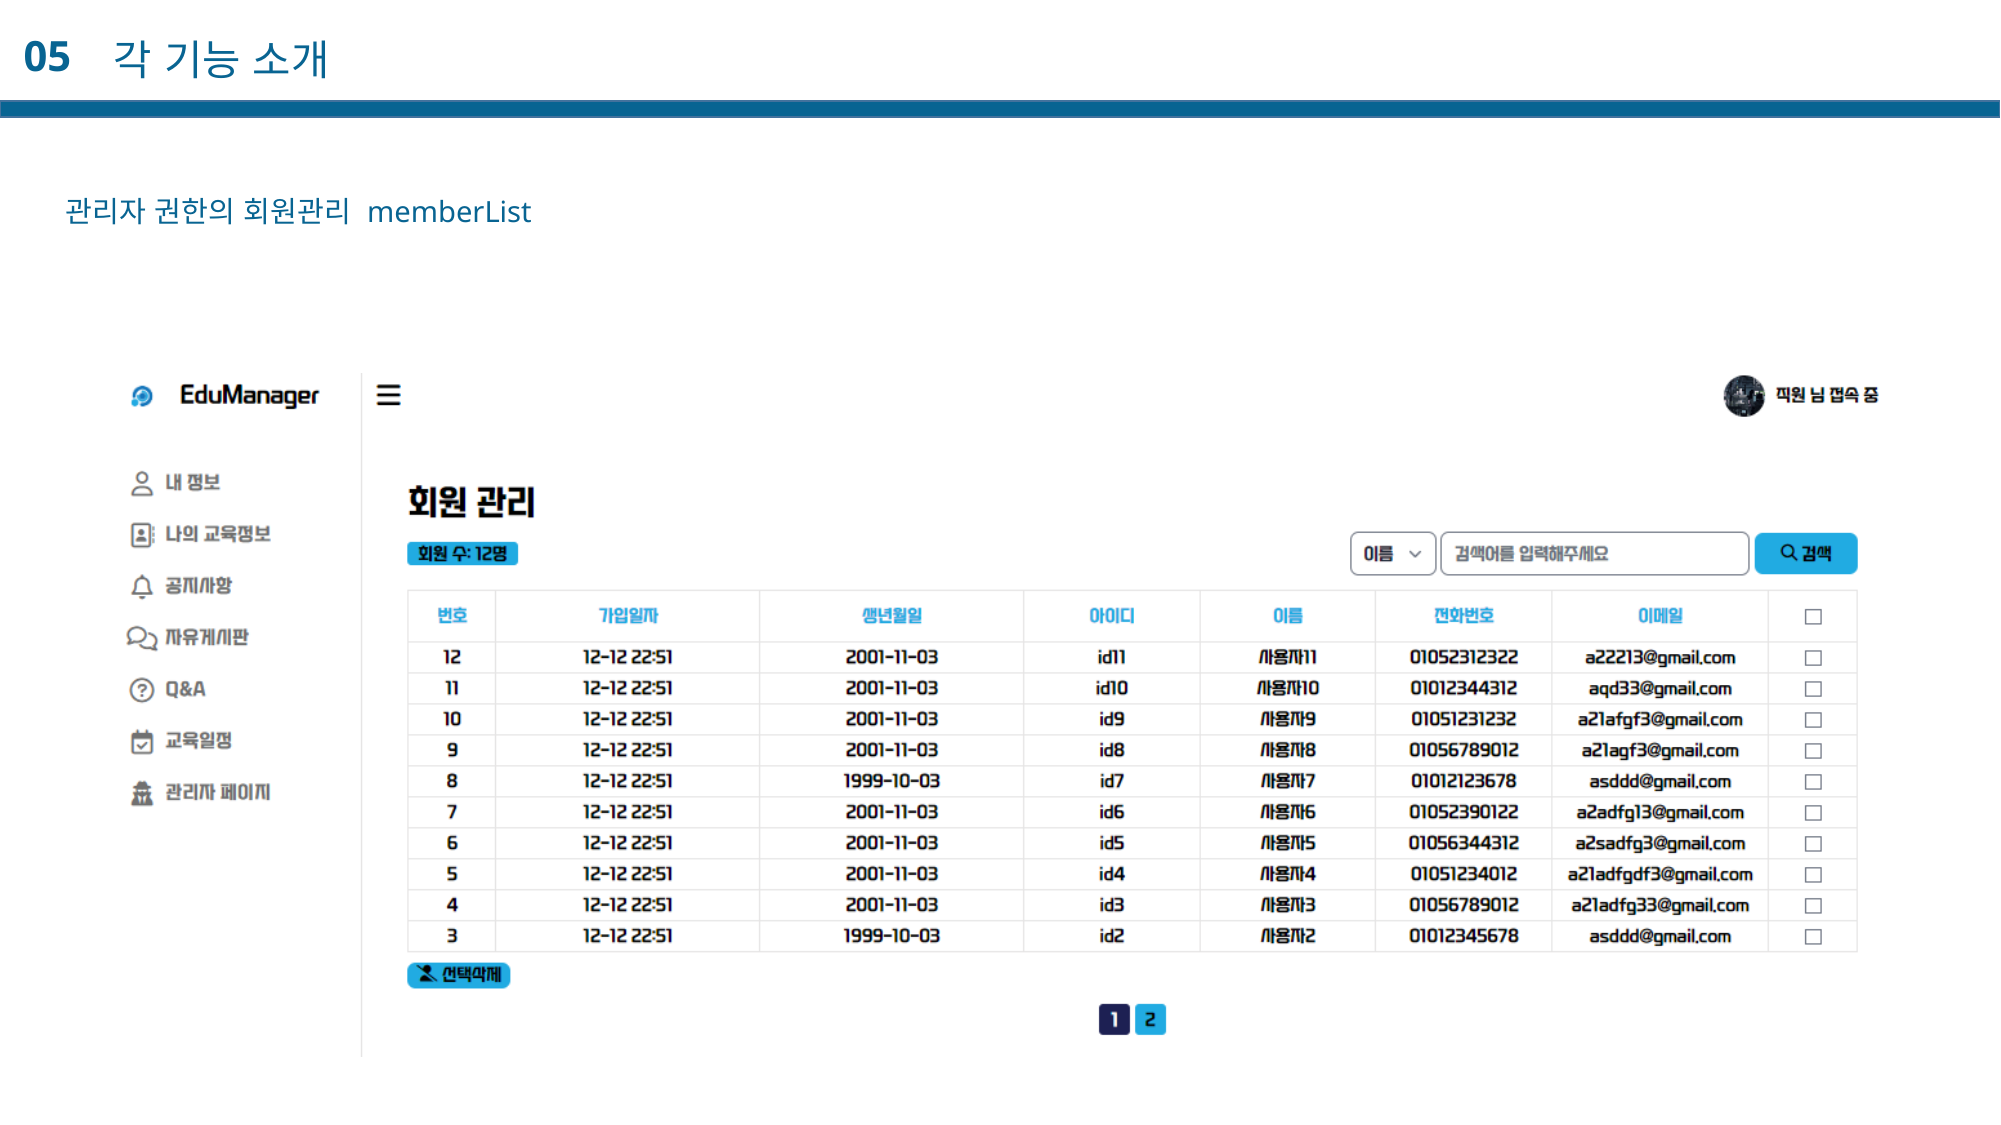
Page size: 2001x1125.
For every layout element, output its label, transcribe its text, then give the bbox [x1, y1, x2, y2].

text_box 관리자 권한의 회원관리 memberList [50, 186, 722, 236]
picture [114, 373, 1885, 1057]
text_box [0, 100, 2000, 118]
text_box 05 [8, 22, 87, 88]
text_box 각 기능 소개 [99, 26, 346, 92]
